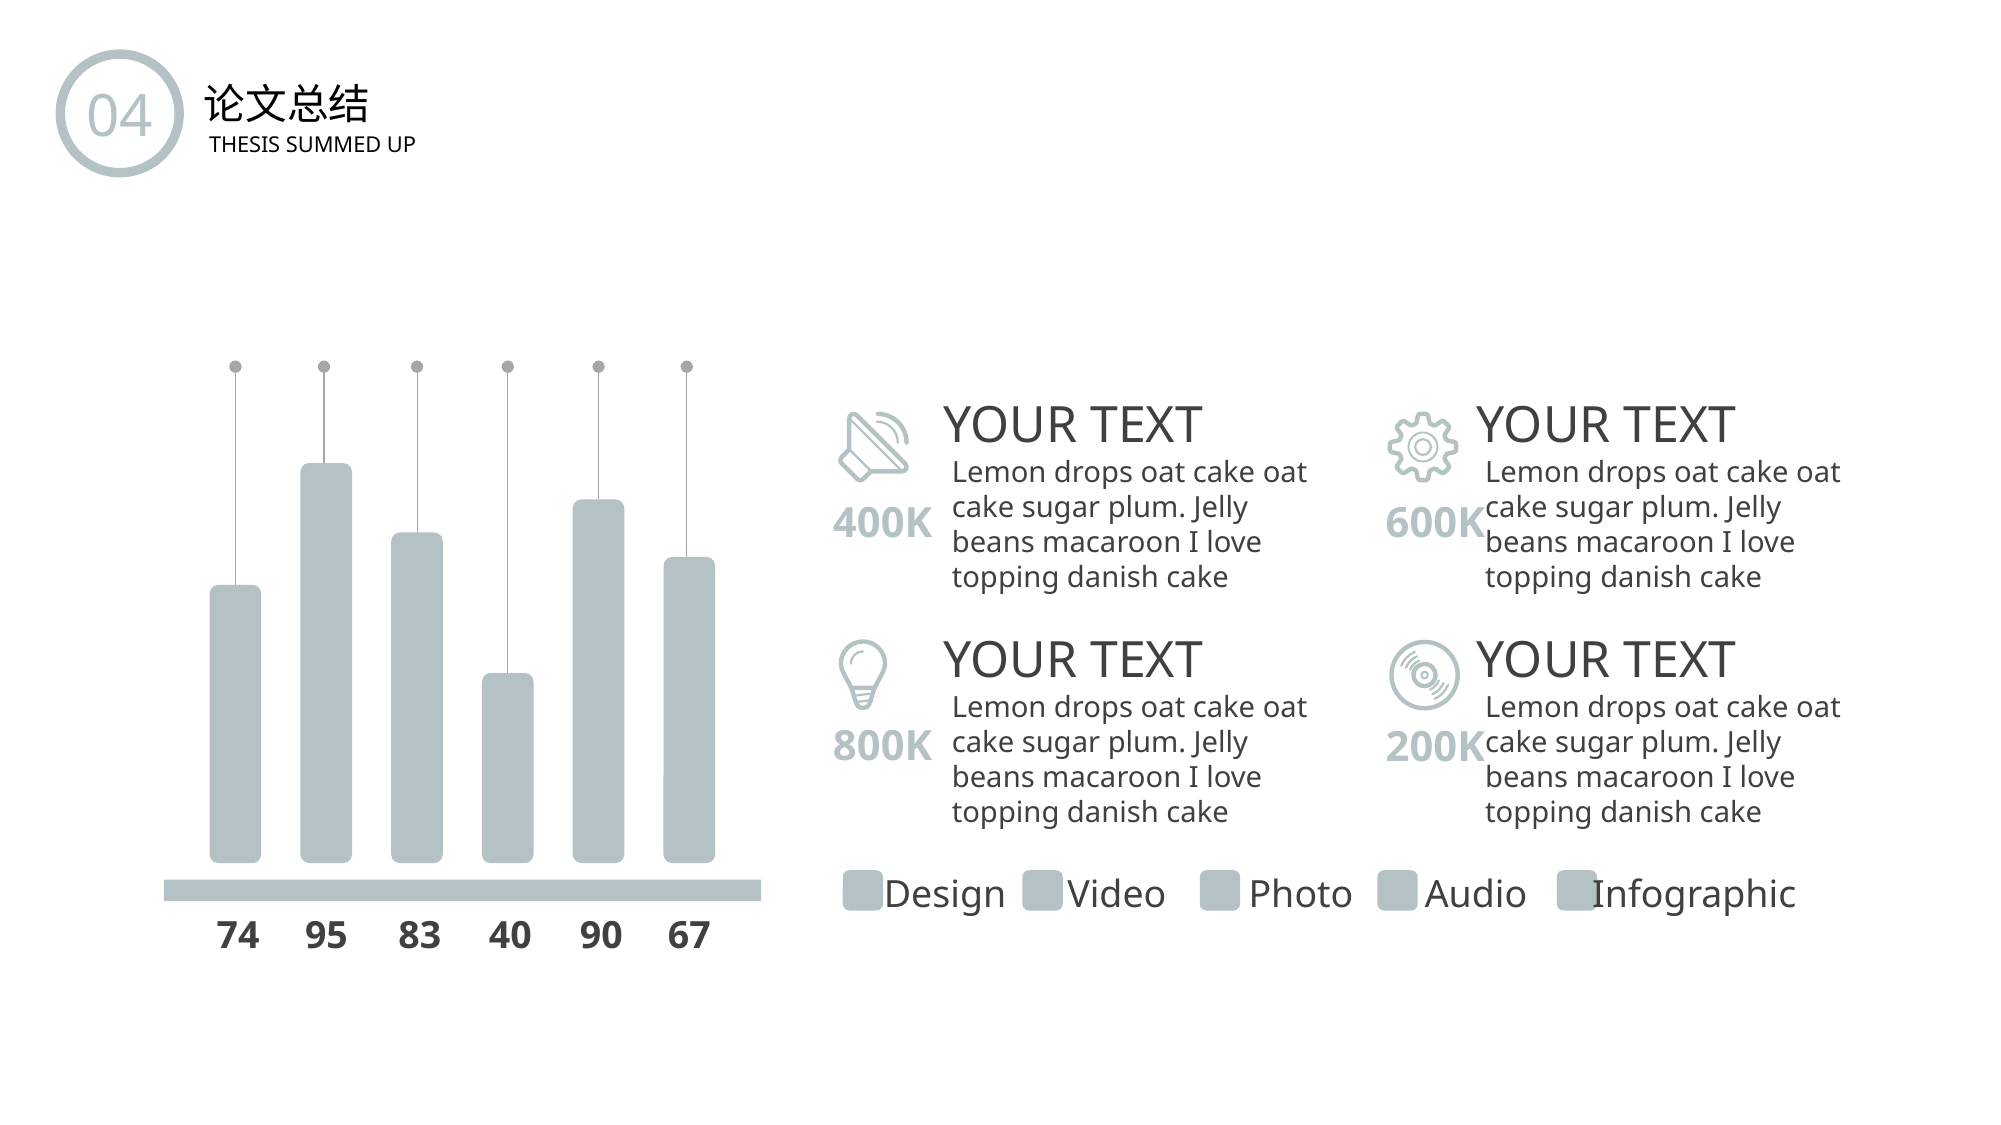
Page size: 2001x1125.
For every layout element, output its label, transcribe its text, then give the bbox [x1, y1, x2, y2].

text_box 90 [565, 903, 638, 964]
text_box 800K [818, 711, 915, 777]
text_box [1198, 869, 1233, 912]
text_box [188, 70, 764, 166]
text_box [209, 366, 262, 864]
text_box 95 [290, 903, 363, 964]
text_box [300, 366, 353, 864]
text_box Video [1052, 862, 1182, 923]
text_box [841, 869, 869, 912]
text_box [1022, 869, 1052, 912]
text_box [1449, 384, 1855, 615]
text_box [663, 366, 716, 864]
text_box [1387, 411, 1449, 483]
text_box 74 [201, 903, 275, 964]
text_box 40 [474, 903, 547, 964]
text_box 83 [383, 903, 456, 964]
text_box Photo [1233, 862, 1369, 923]
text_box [391, 366, 443, 864]
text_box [1449, 619, 1855, 850]
text_box 400K [818, 488, 915, 553]
text_box 67 [653, 903, 726, 964]
text_box 600K [1370, 488, 1449, 553]
text_box Audio [1410, 862, 1543, 922]
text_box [60, 54, 180, 173]
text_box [915, 384, 1322, 615]
text_box Infographic [1577, 862, 1812, 922]
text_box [838, 411, 909, 483]
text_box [1389, 639, 1449, 711]
text_box Design [869, 862, 1022, 923]
text_box 200K [1370, 712, 1449, 777]
text_box [1555, 869, 1577, 912]
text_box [572, 366, 625, 864]
text_box [163, 878, 762, 902]
text_box [1376, 869, 1410, 912]
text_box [915, 619, 1322, 850]
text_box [838, 639, 888, 711]
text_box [481, 366, 534, 864]
